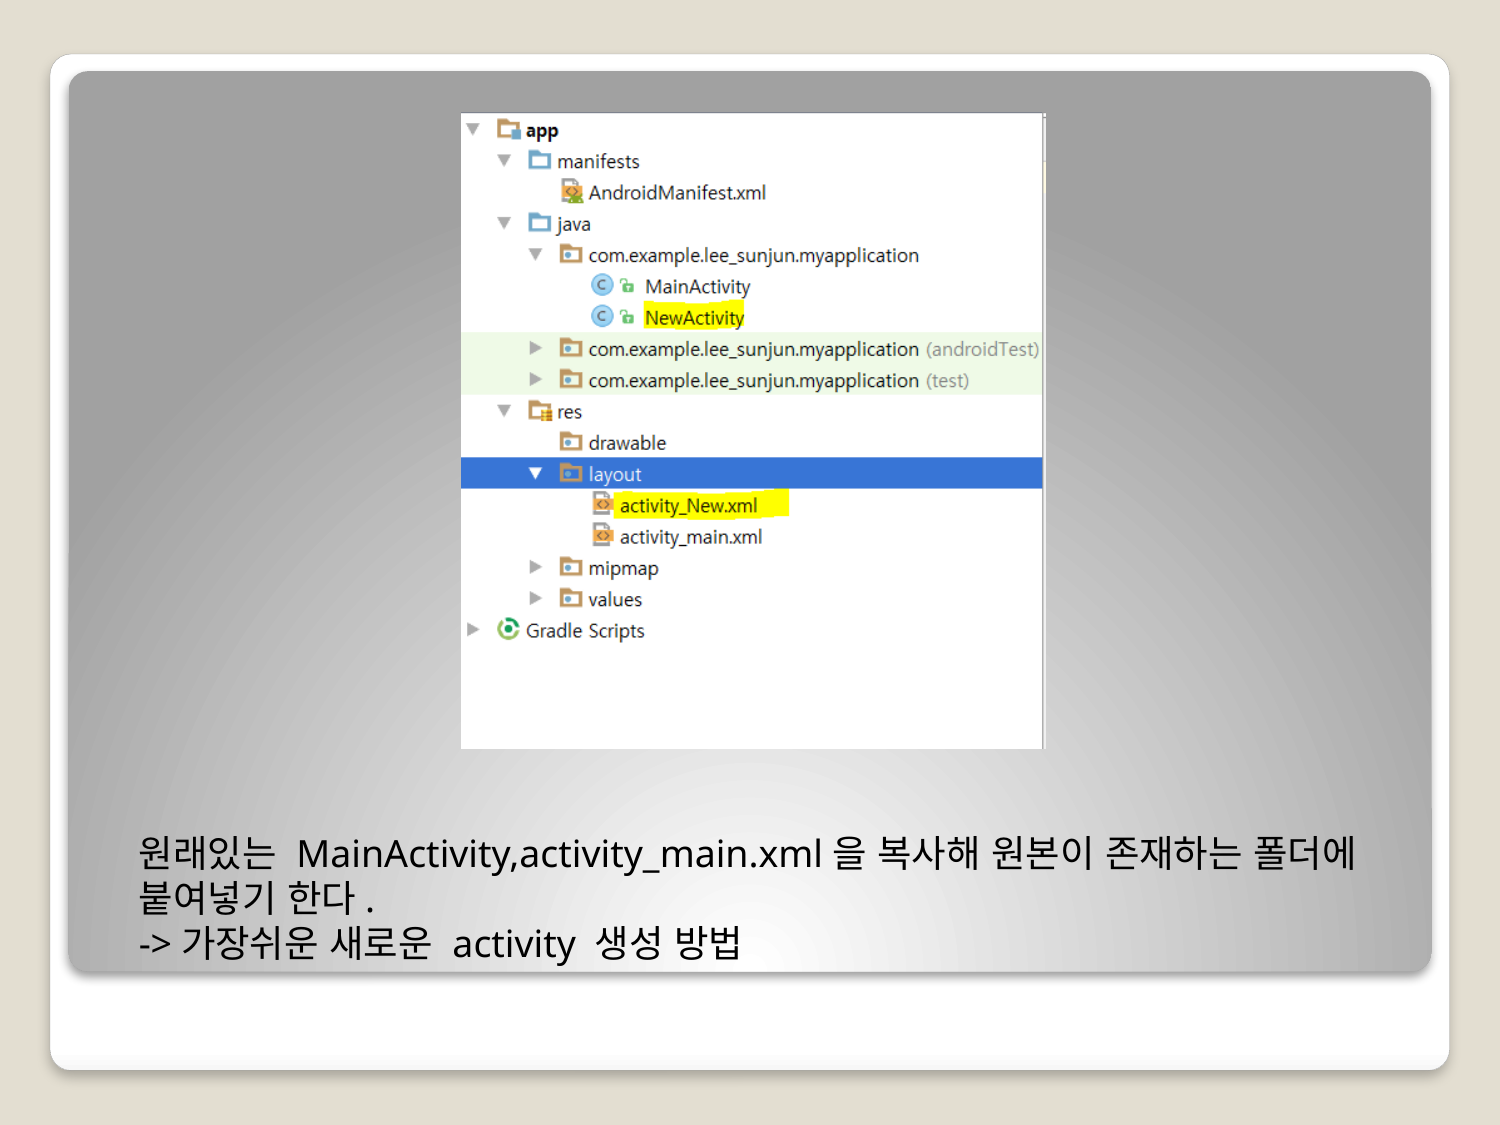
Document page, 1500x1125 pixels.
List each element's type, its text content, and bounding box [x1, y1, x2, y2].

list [461, 112, 1046, 749]
text_box 원래있는 MainActivity,activity_main.xml을 복사해 원본이 존재하는 폴더에 붙여넣기 한다. ->가장쉬운 새로운 activity 생성 방법 [123, 822, 1400, 972]
